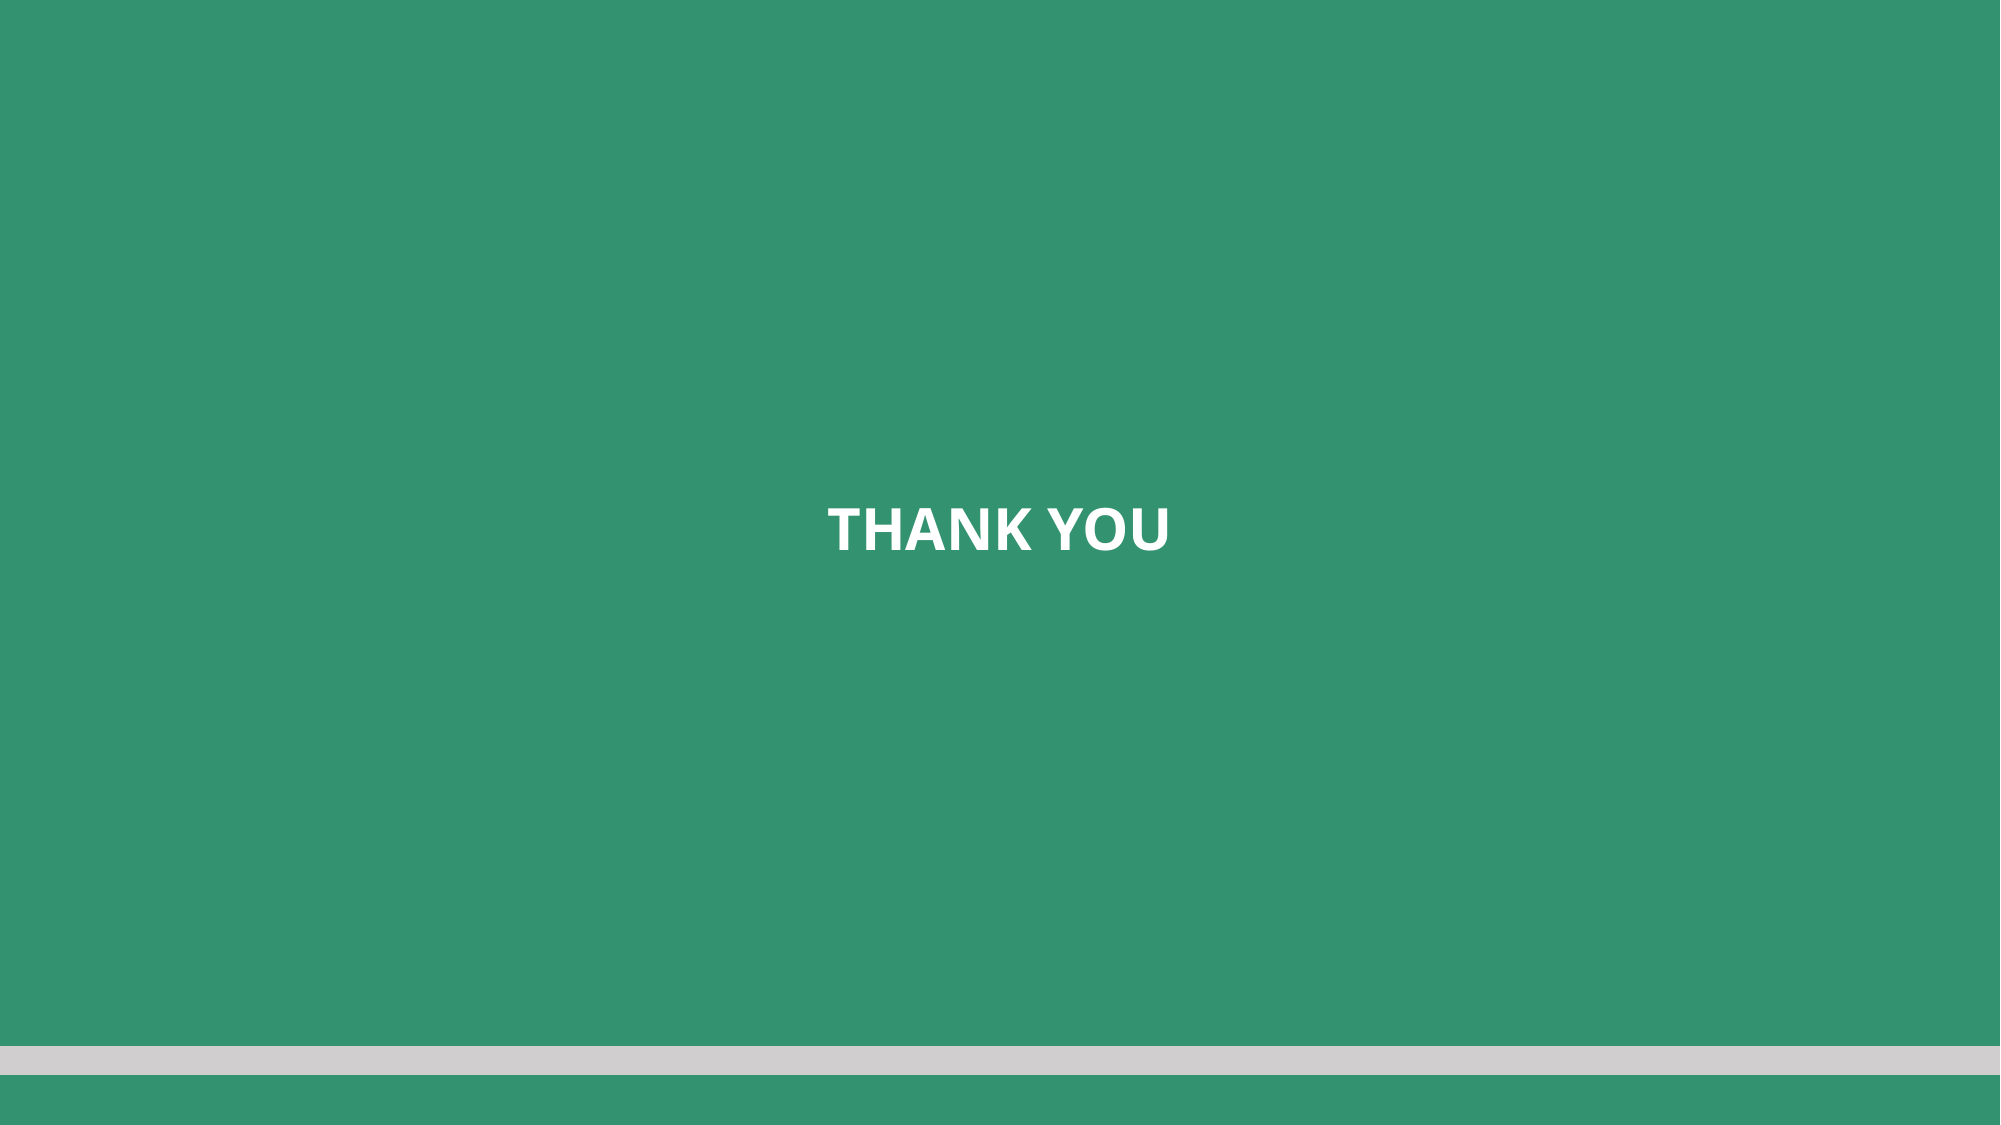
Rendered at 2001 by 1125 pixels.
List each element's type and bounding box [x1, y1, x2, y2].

text_box [0, 0, 2000, 1125]
